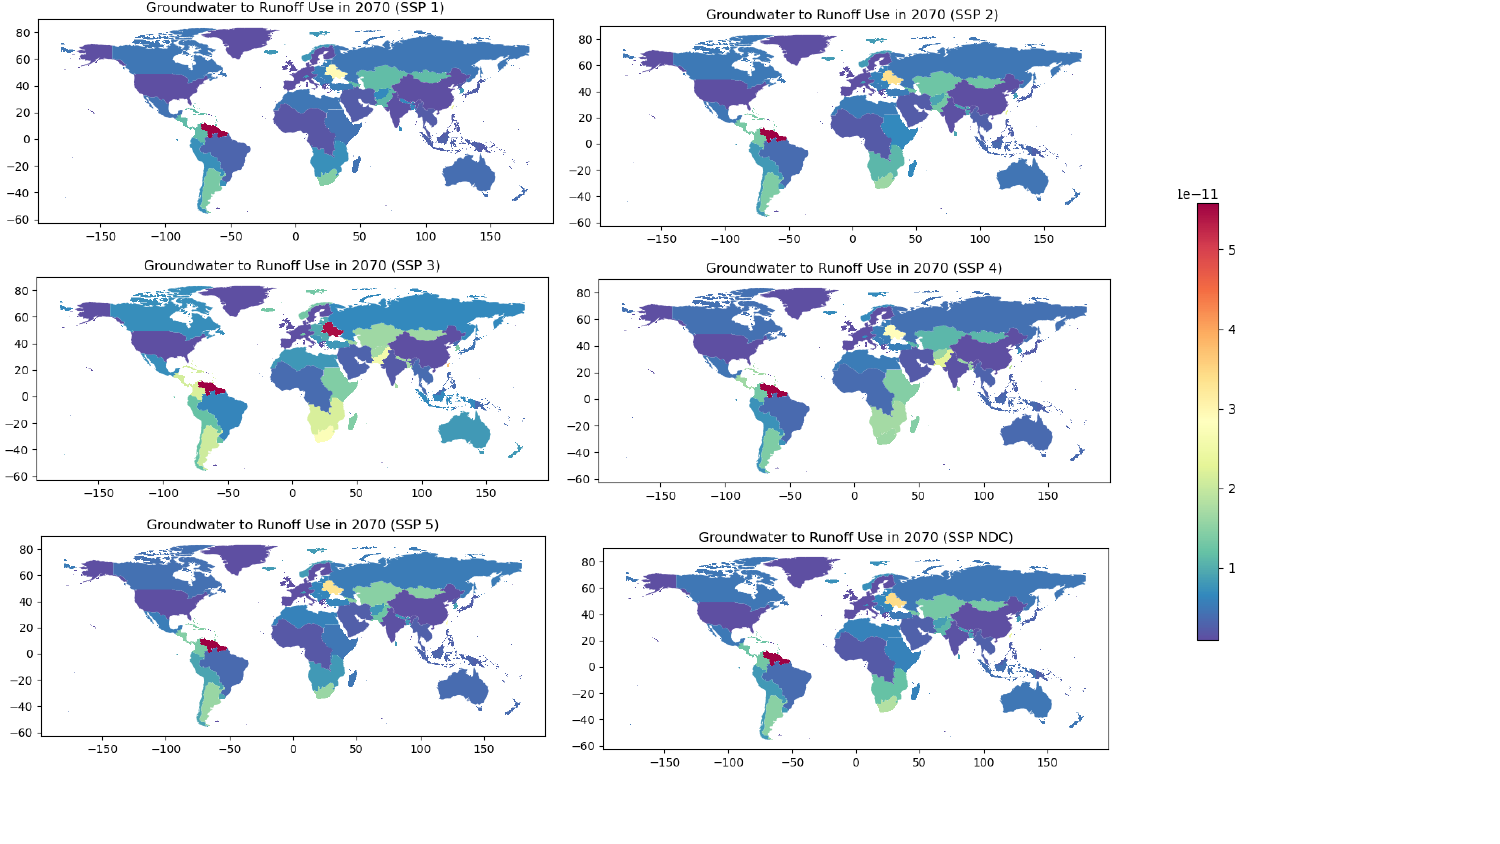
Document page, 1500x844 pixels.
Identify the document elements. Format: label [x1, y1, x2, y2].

picture [0, 0, 558, 247]
picture [0, 0, 1117, 510]
picture [1178, 183, 1252, 661]
picture [0, 513, 1116, 783]
